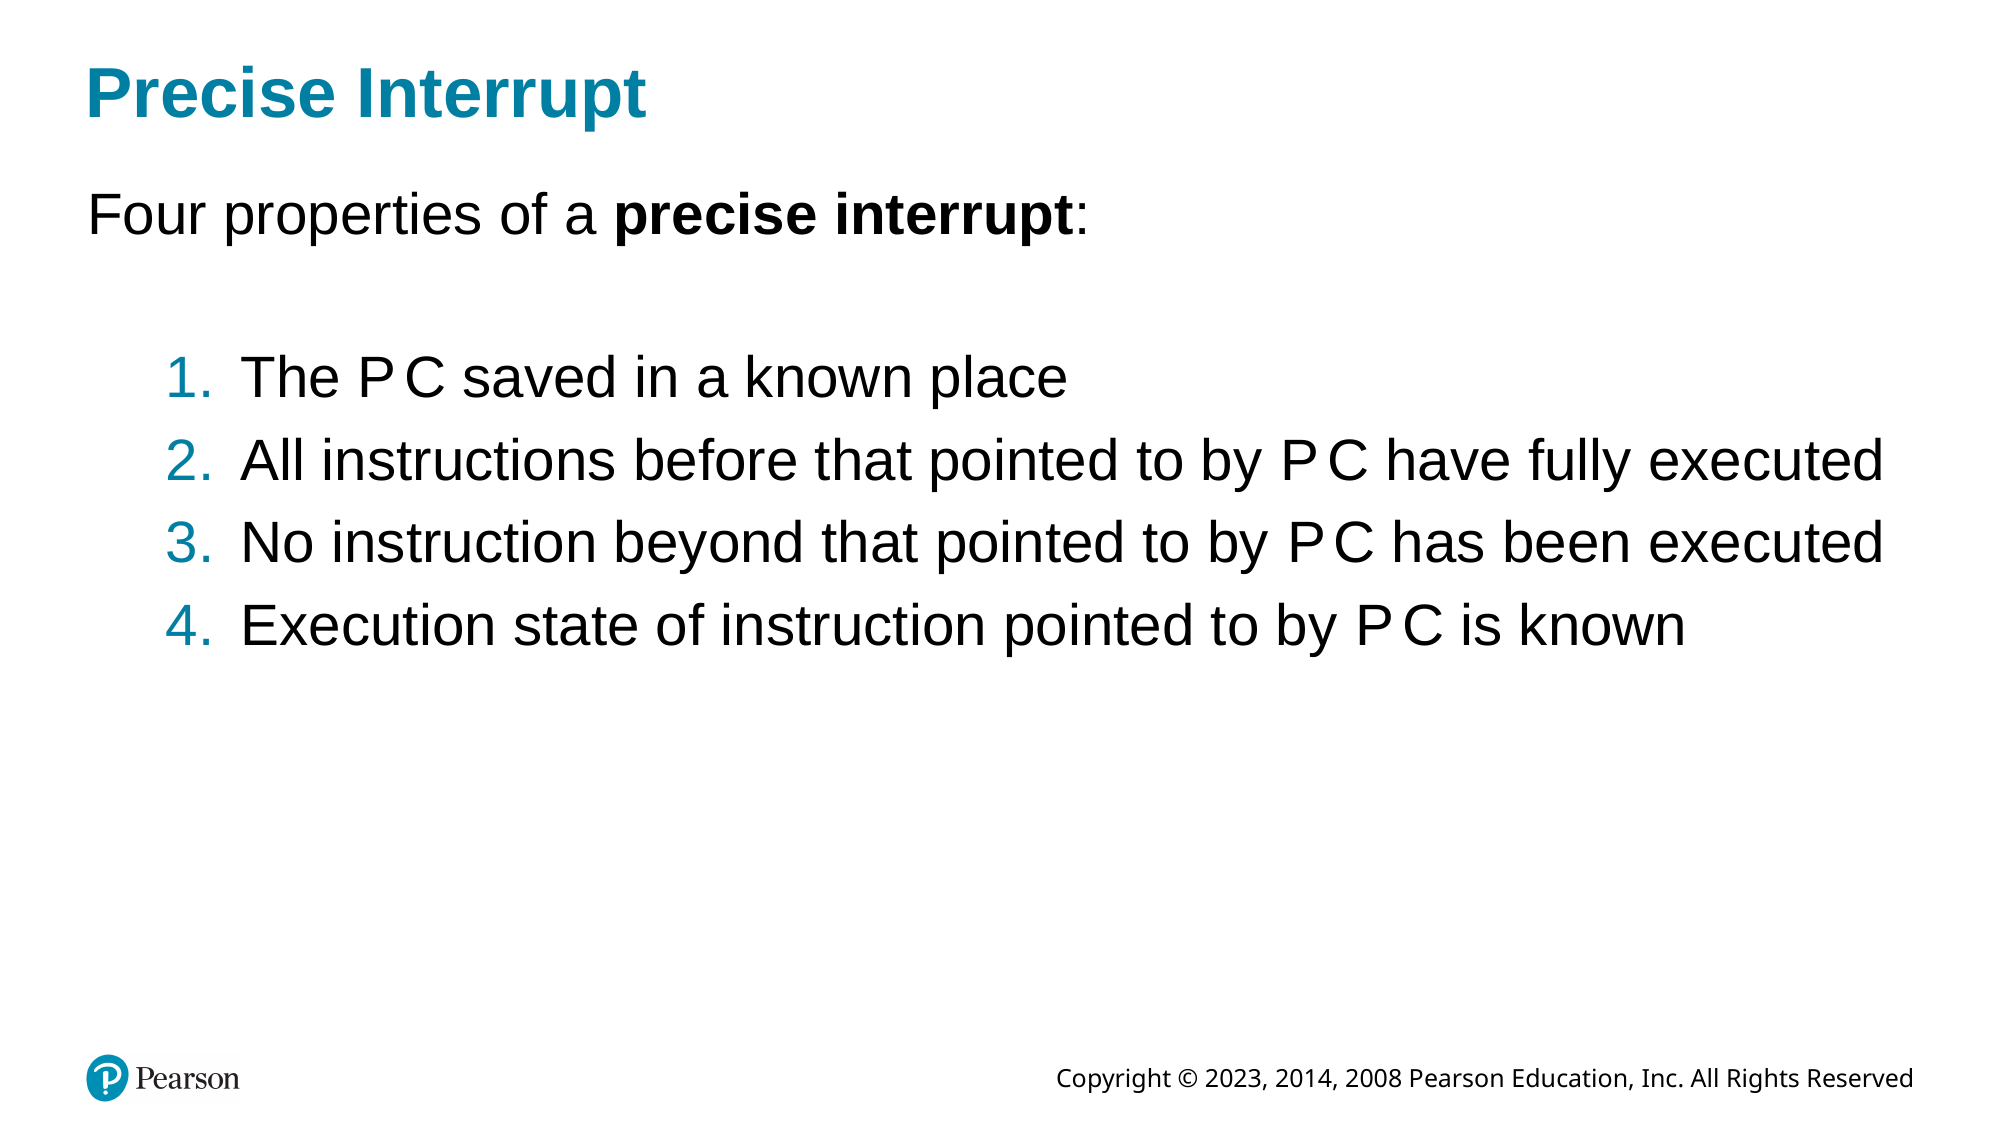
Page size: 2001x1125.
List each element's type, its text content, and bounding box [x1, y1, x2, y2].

picture [85, 1053, 241, 1103]
list Four properties of a precise interrupt: [87, 0, 1917, 533]
list The P C saved in a known place All instructions before that pointed to by P C have fully executed No instruction beyond that pointed to by P C has been executed Execution state of instruction pointed to by P C is known [85, 176, 1916, 821]
